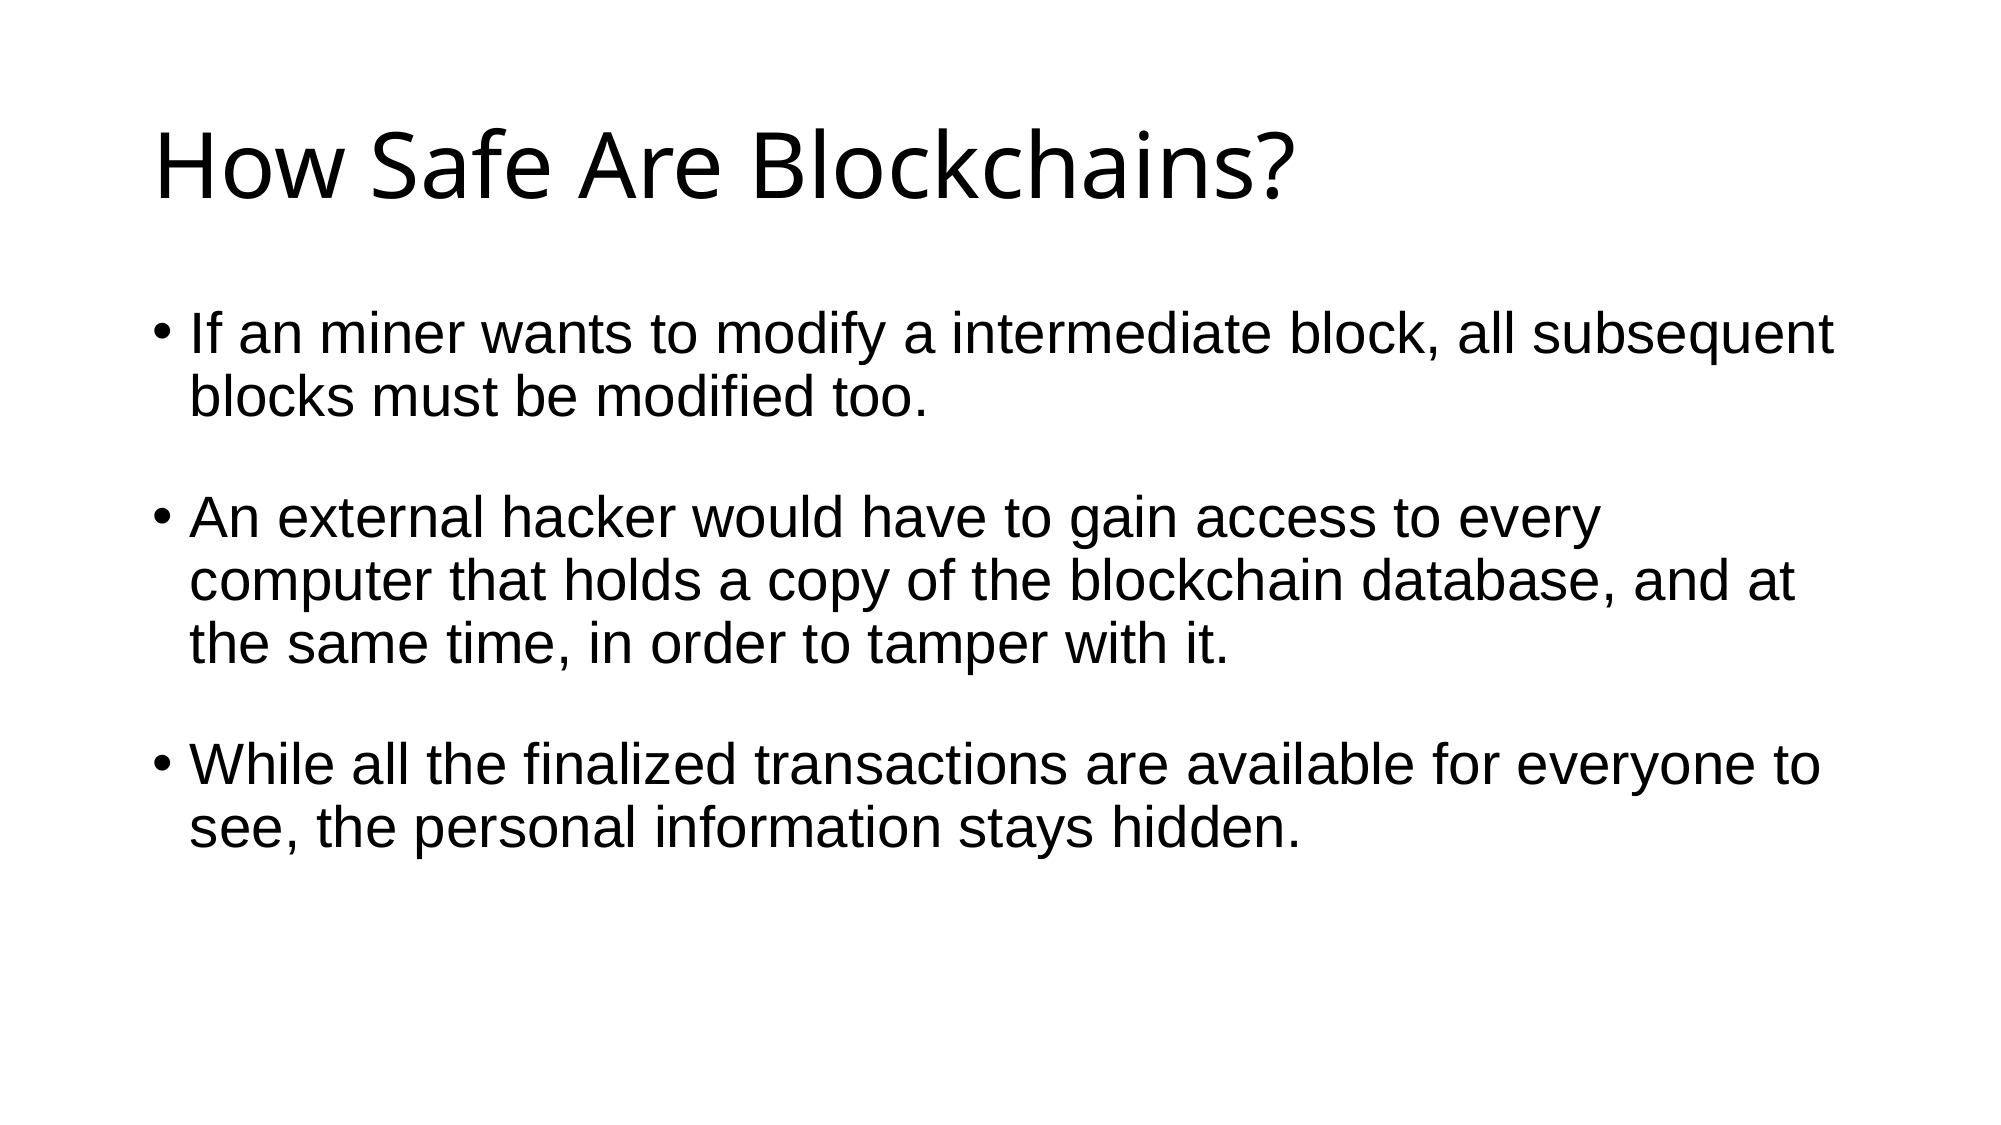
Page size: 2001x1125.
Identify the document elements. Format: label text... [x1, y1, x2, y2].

title How Safe Are Blockchains? [137, 59, 1863, 278]
list If an miner wants to modify a intermediate block, all subsequent blocks must be modified too. An external hacker would have to gain access to every computer that holds a copy of the blockchain database, and at the same time, in order to tamper with it. While all the finalized transactions are available for everyone to see, the personal information stays hidden. [137, 295, 1863, 1010]
